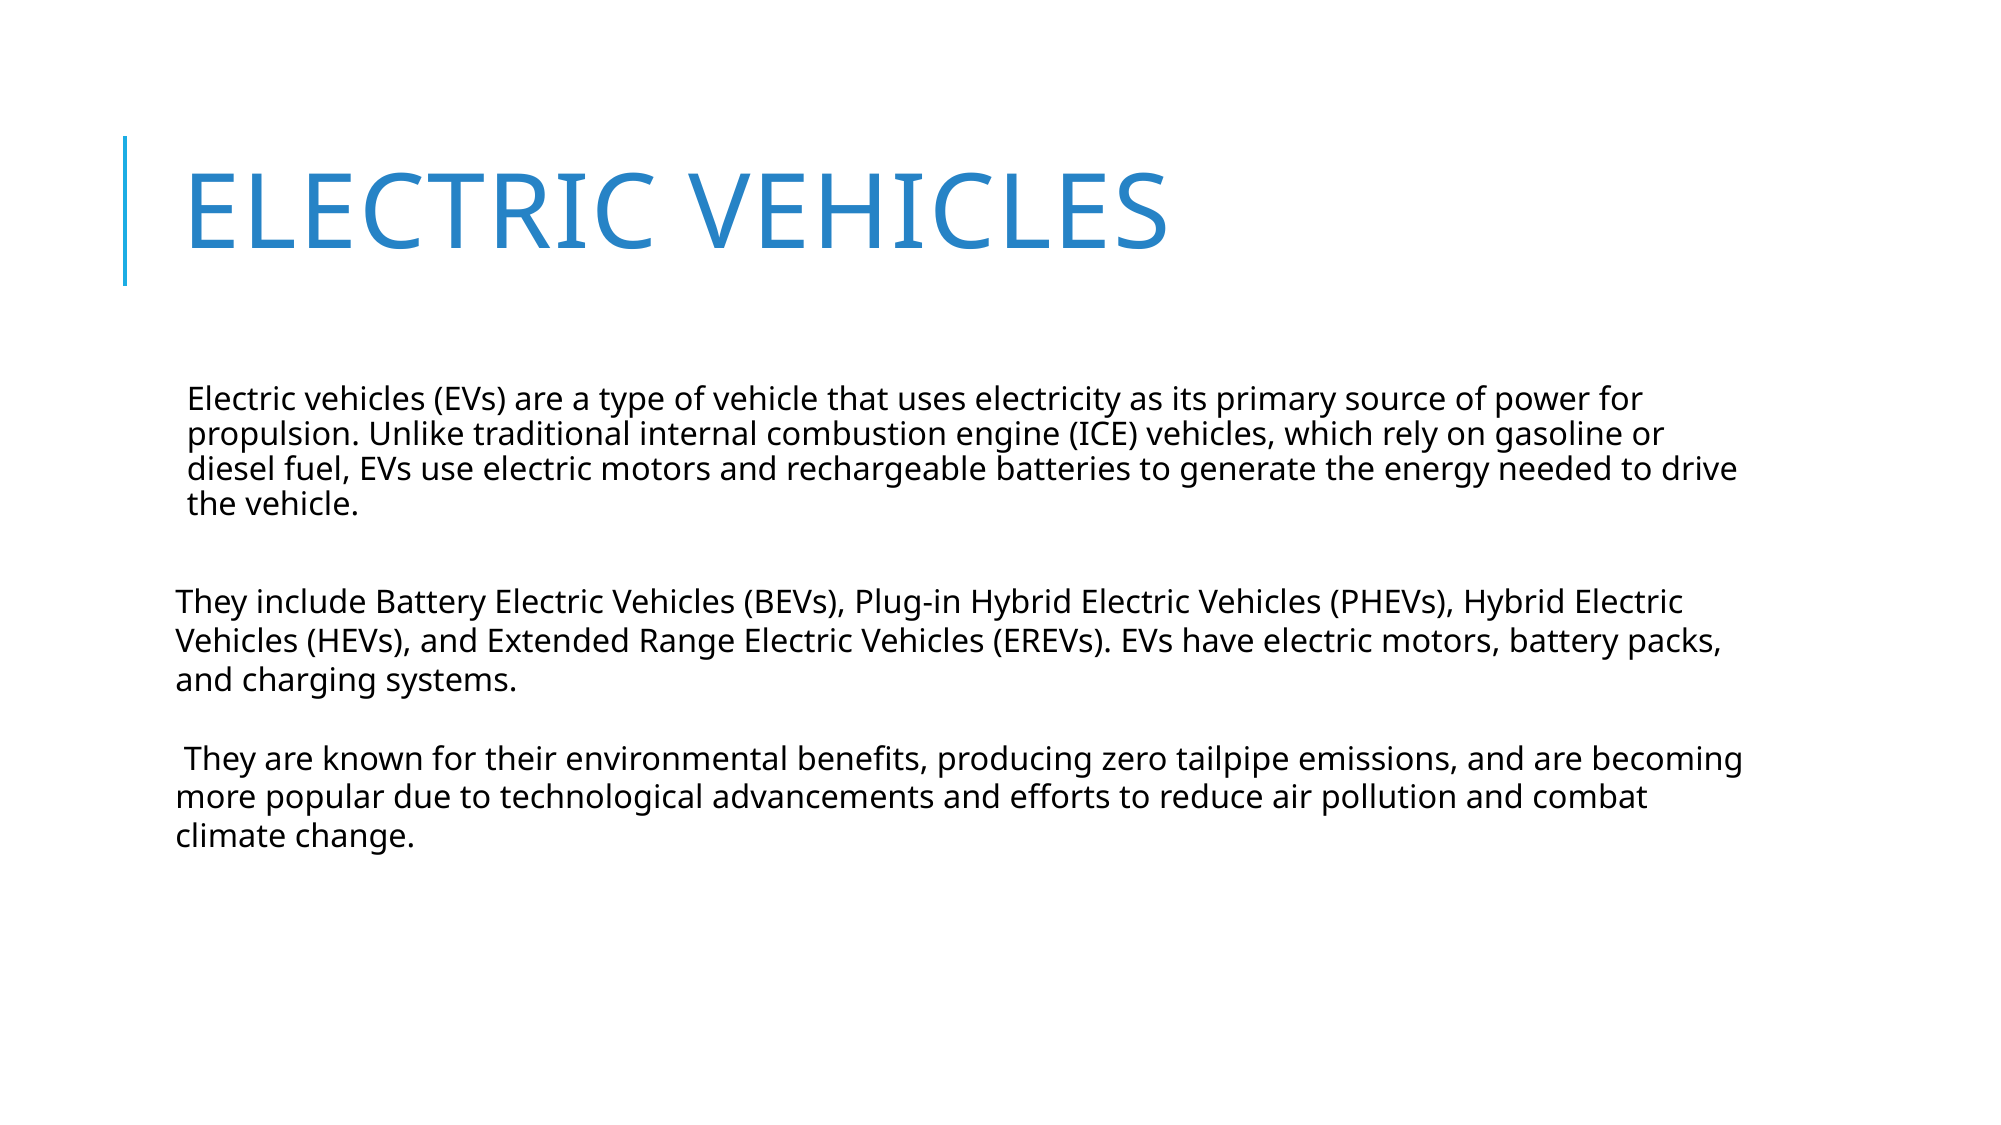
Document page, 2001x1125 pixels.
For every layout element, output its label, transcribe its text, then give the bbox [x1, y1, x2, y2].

title Electric Vehicles [168, 96, 1763, 342]
list Electric vehicles (EVs) are a type of vehicle that uses electricity as its primary source of power for propulsion. Unlike traditional internal combustion engine (ICE) vehicles, which rely on gasoline or diesel fuel, EVs use electric motors and rechargeable batteries to generate the energy needed to drive the vehicle. They include Battery Electric Vehicles (BEVs), Plug-in Hybrid Electric Vehicles (PHEVs), Hybrid Electric Vehicles (HEVs), and Extended Range Electric Vehicles (EREVs). EVs have electric motors, battery packs, and charging systems. They are known for their environmental benefits, producing zero tailpipe emissions, and are becoming more popular due to technological advancements and efforts to reduce air pollution and combat climate change. [168, 375, 1763, 1035]
